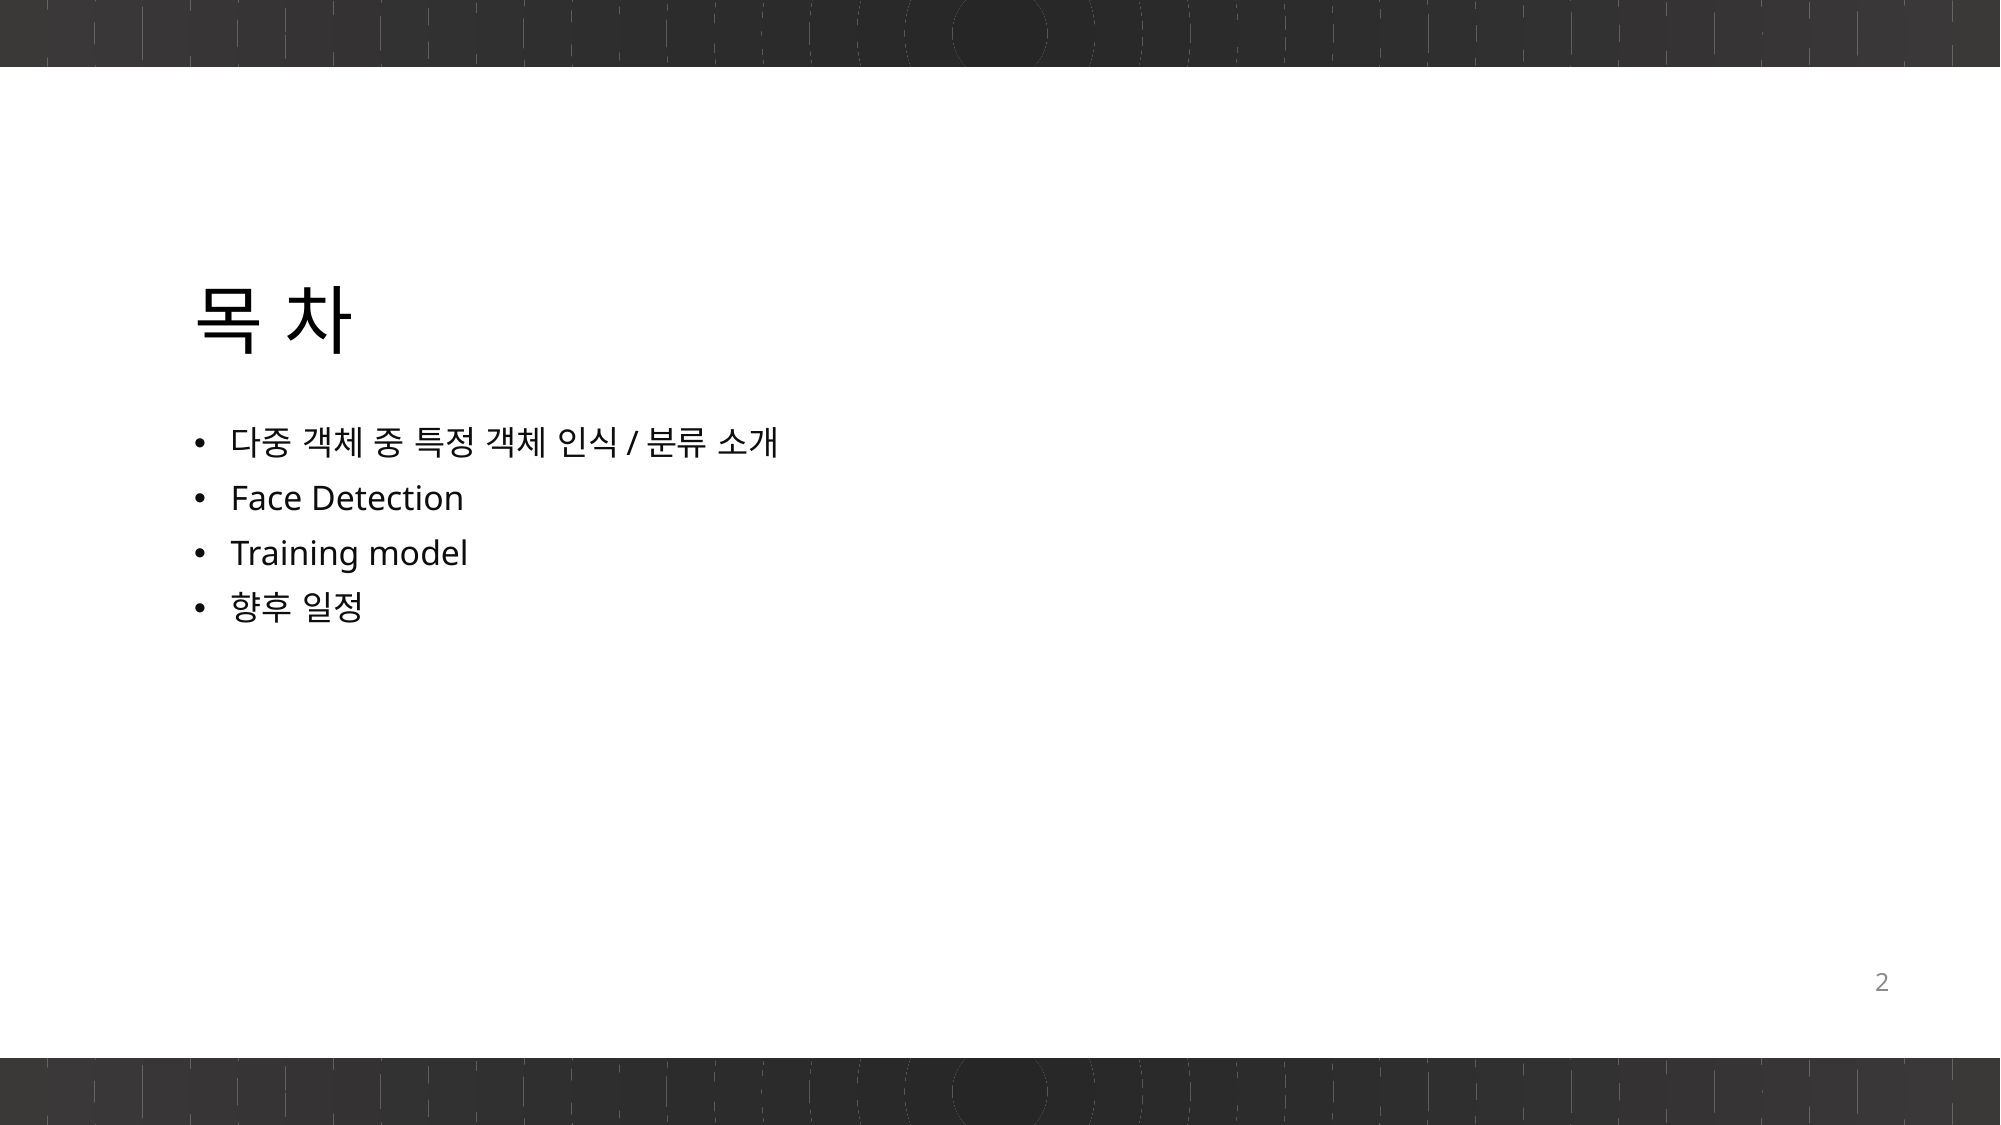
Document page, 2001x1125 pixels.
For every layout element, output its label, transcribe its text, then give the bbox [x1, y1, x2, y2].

text_box [0, 1057, 2000, 1125]
list 다중 객체 중 특정 객체 인식/분류 소개 Face Detection Training model 향후 일정 [179, 419, 1071, 637]
text_box [0, 0, 2000, 68]
slide_number 2 [1454, 953, 1905, 1014]
title 목 차 [179, 215, 573, 419]
